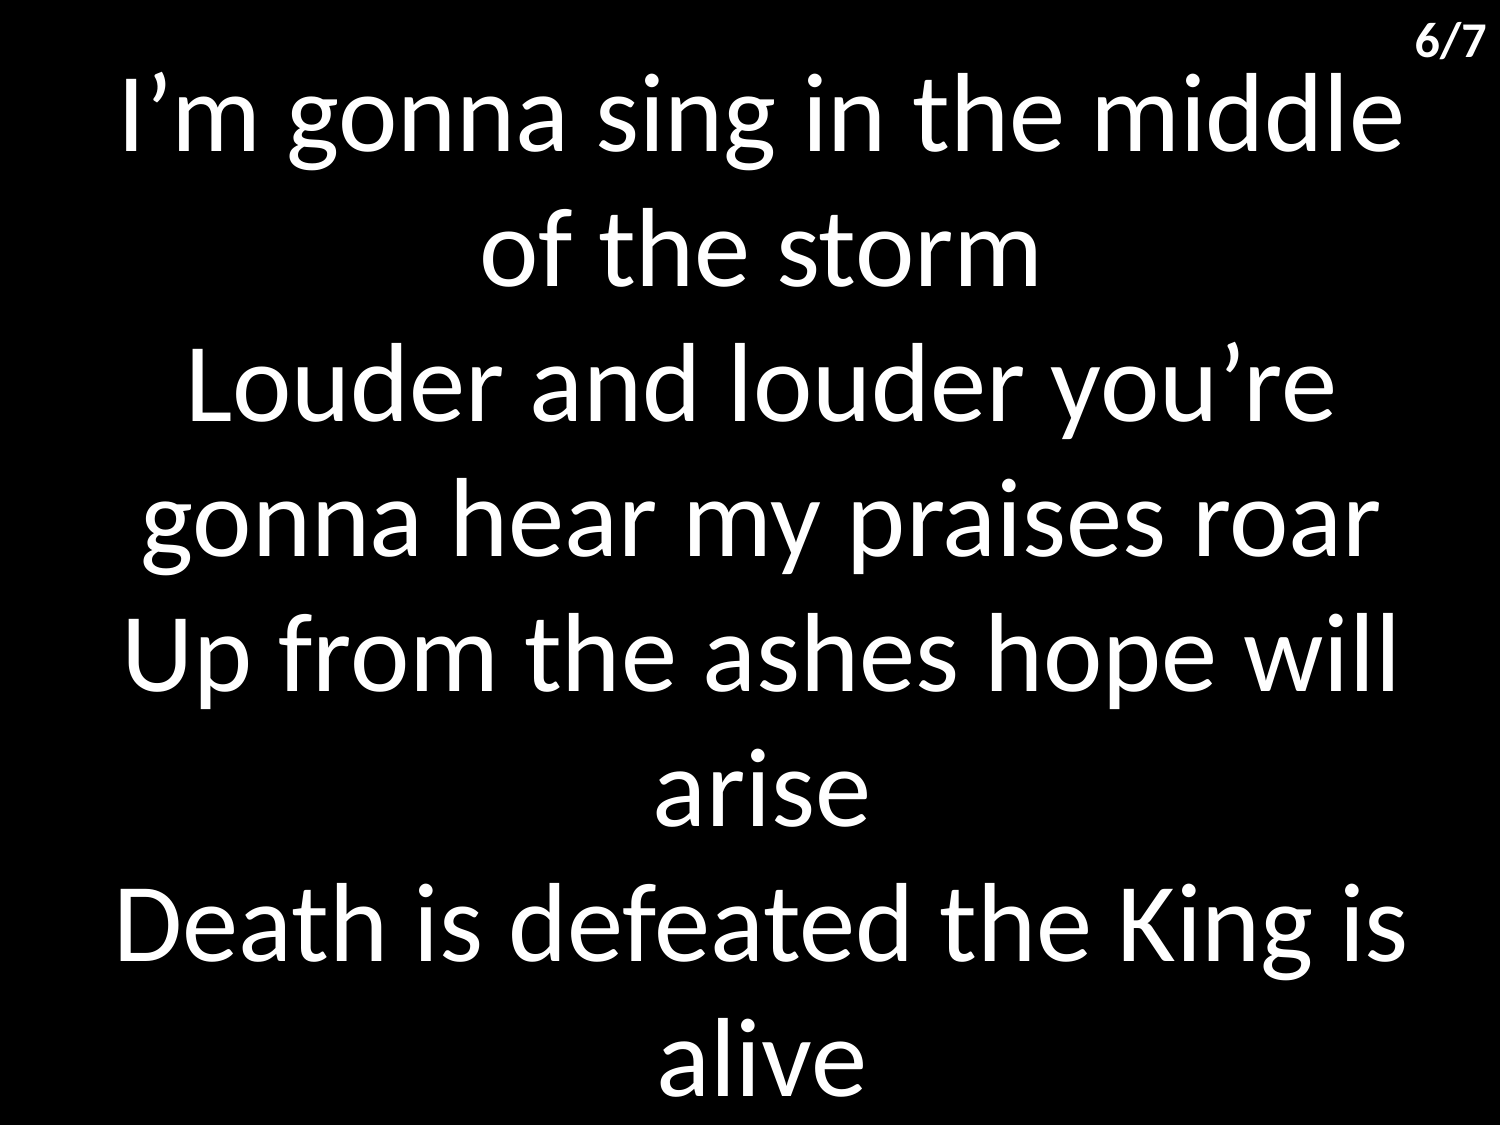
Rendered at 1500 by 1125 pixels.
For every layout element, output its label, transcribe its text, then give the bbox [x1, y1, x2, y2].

text_box 6/7 [1399, 0, 1500, 75]
subtitle I’m gonna sing in the middle of the storm Louder and louder you’re gonna hear my praises roar Up from the ashes hope will arise Death is defeated the King is alive [53, 30, 1471, 1094]
